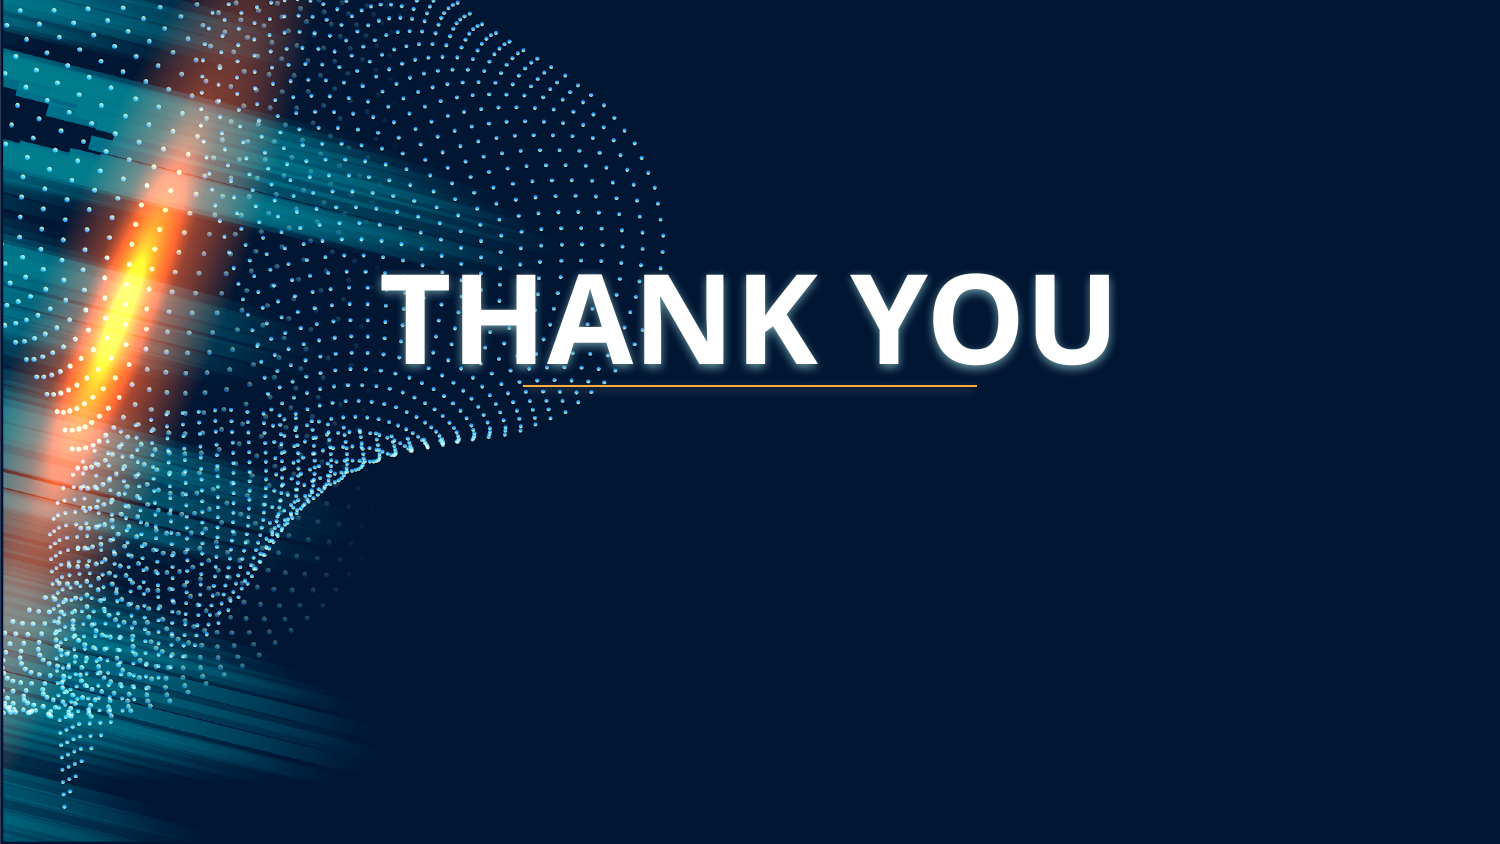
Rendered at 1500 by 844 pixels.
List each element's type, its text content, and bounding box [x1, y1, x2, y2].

picture [0, 0, 1500, 844]
title THANK YOU [208, 224, 1292, 387]
